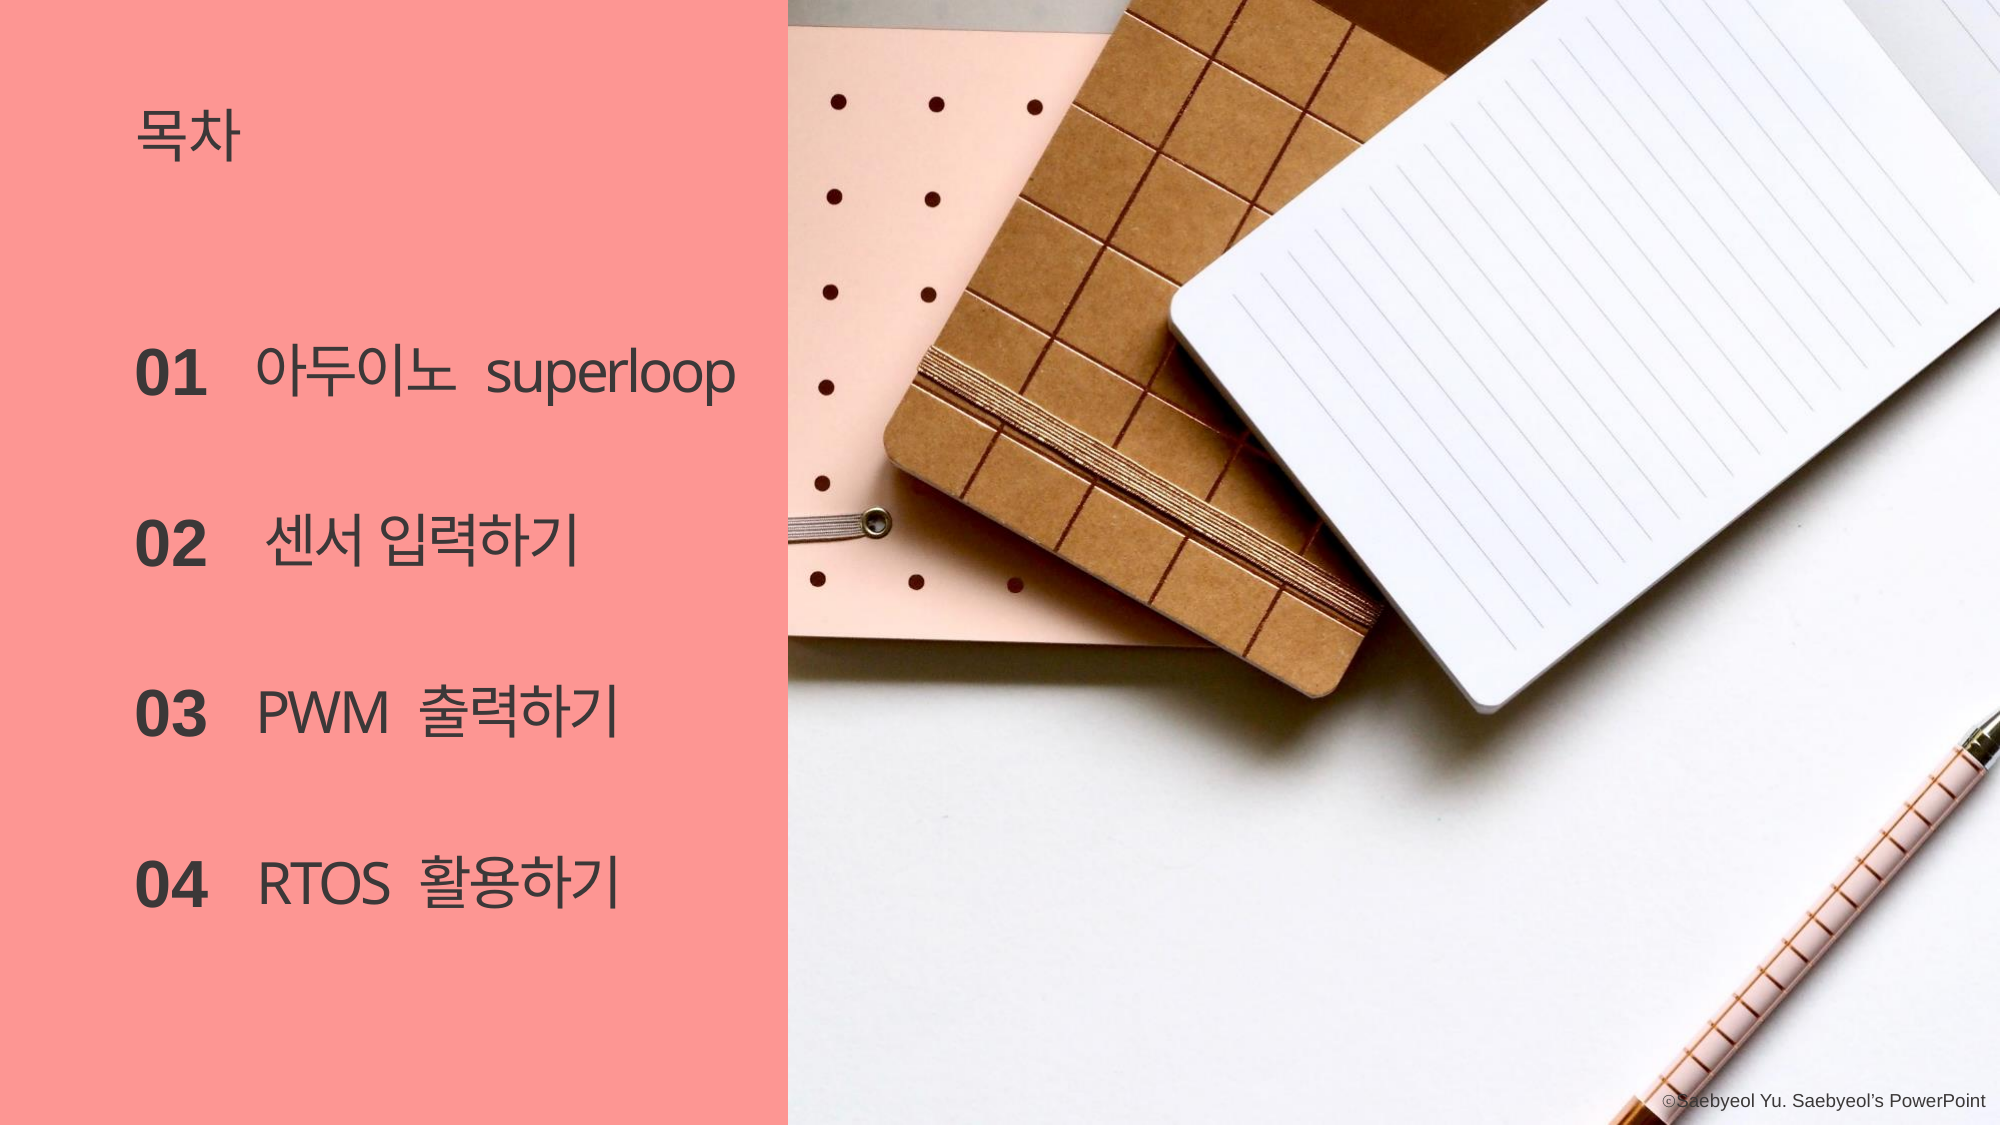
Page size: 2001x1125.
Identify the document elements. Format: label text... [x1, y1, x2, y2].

picture [788, 0, 2000, 1125]
text_box 목차 [120, 91, 258, 177]
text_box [119, 492, 595, 589]
text_box [0, 0, 788, 1125]
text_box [119, 662, 629, 759]
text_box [119, 833, 631, 930]
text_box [119, 321, 743, 418]
